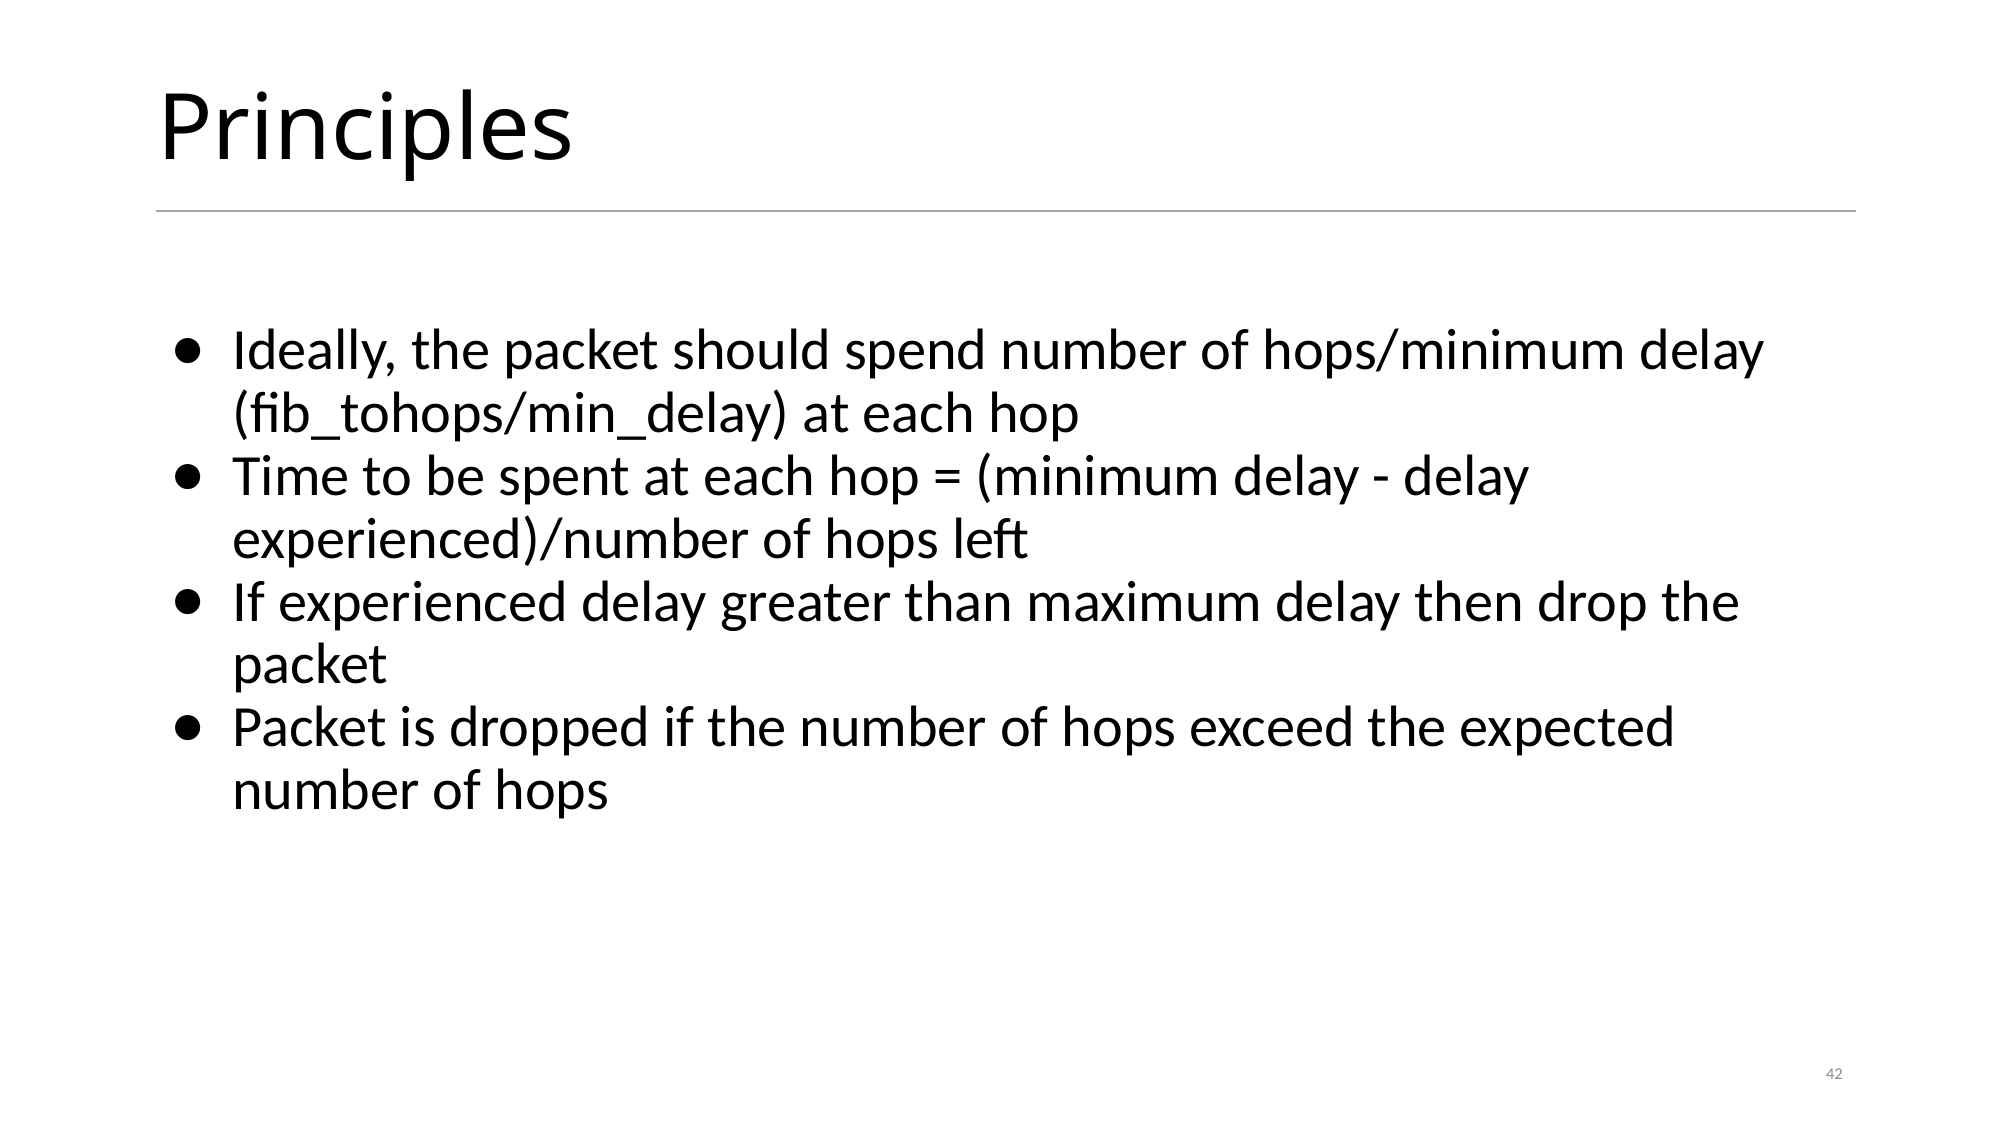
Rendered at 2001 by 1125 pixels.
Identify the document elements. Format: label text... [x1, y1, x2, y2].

title Principles [137, 59, 1863, 278]
list Ideally, the packet should spend number of hops/minimum delay (fib_tohops/min_delay) at each hop Time to be spent at each hop = (minimum delay - delay experienced)/number of hops left If experienced delay greater than maximum delay then drop the packet Packet is dropped if the number of hops exceed the expected number of hops [137, 299, 1863, 1014]
slide_number 42 [1412, 1042, 1863, 1103]
